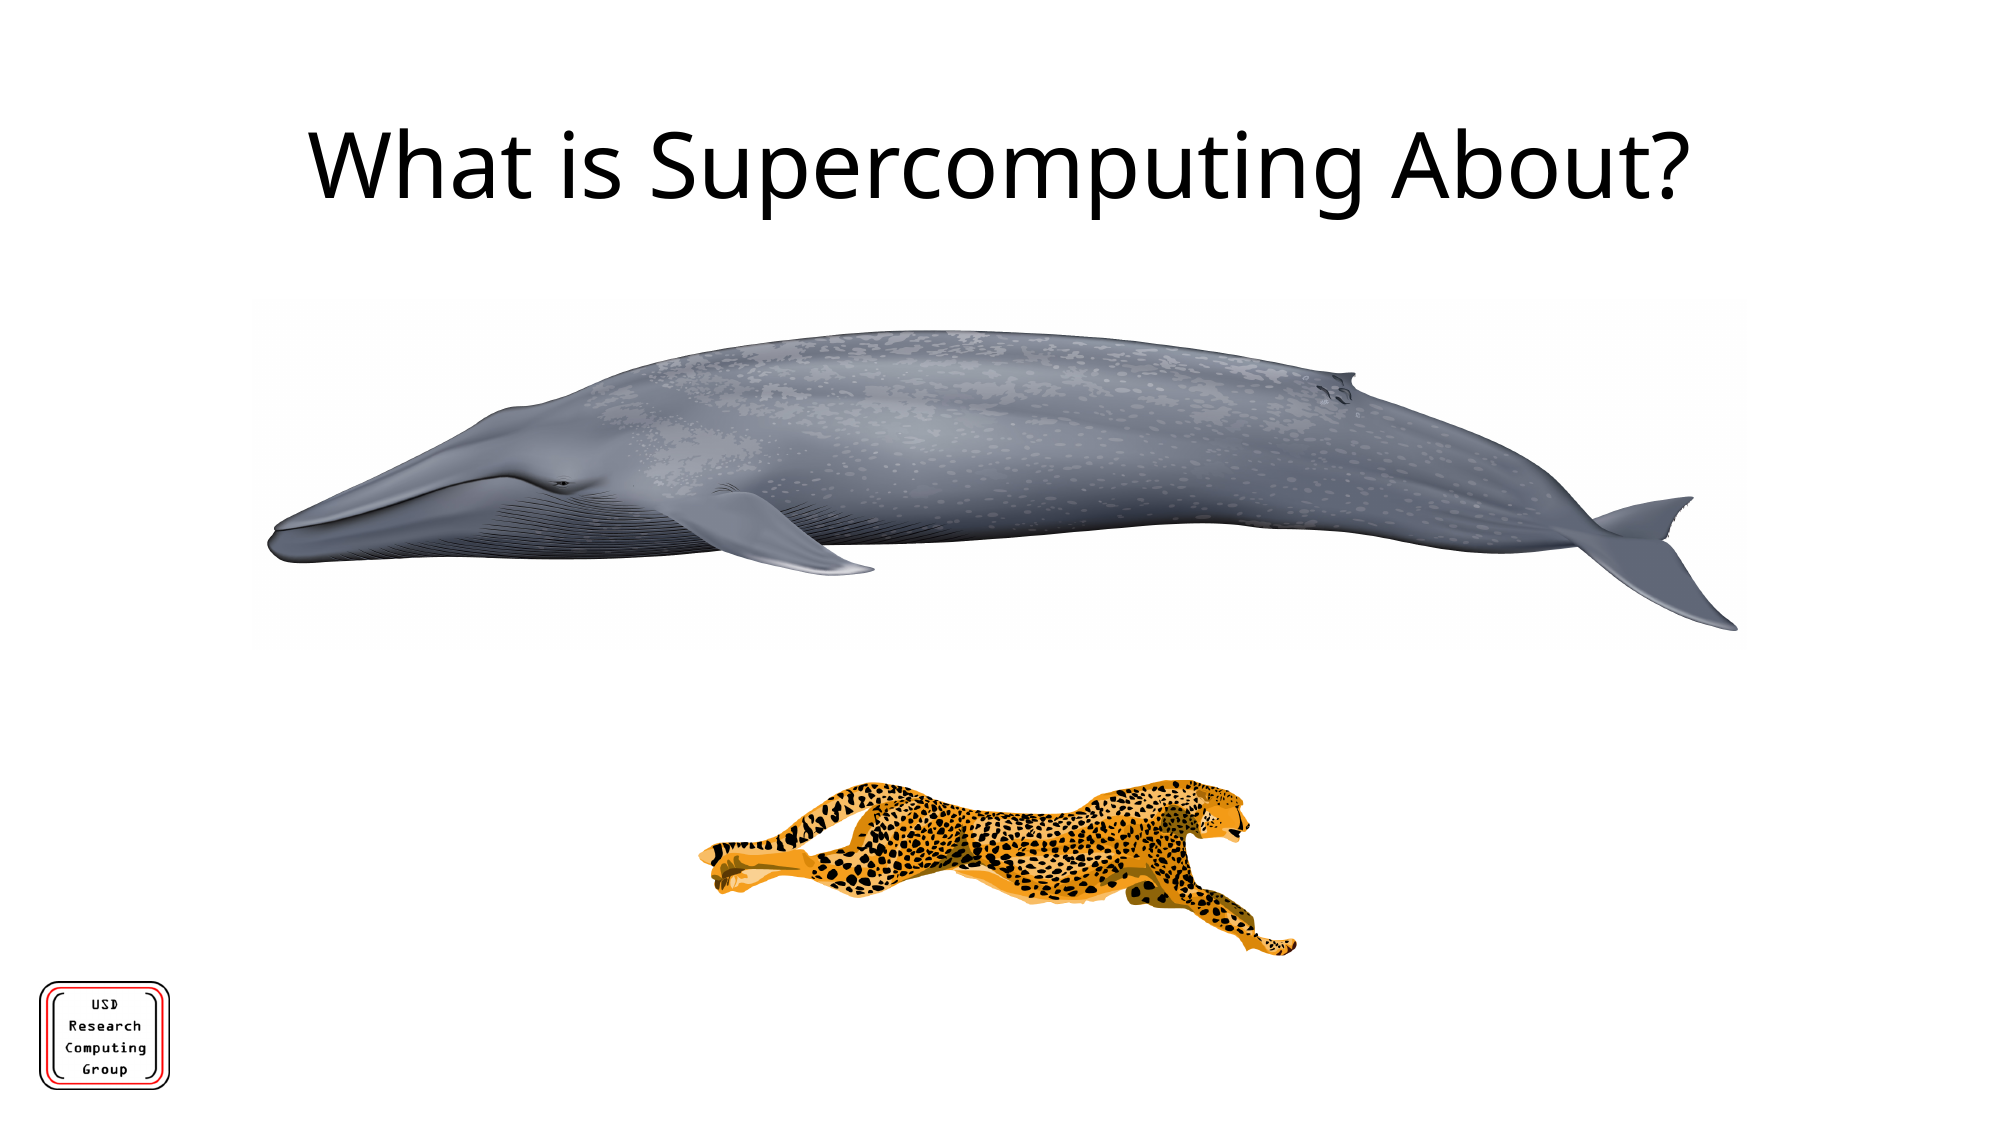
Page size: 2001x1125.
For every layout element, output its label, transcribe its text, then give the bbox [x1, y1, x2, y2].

title What is Supercomputing About? [137, 59, 1863, 278]
list [137, 299, 1863, 1014]
picture [698, 780, 1301, 988]
picture [252, 299, 1747, 650]
picture [39, 981, 170, 1090]
